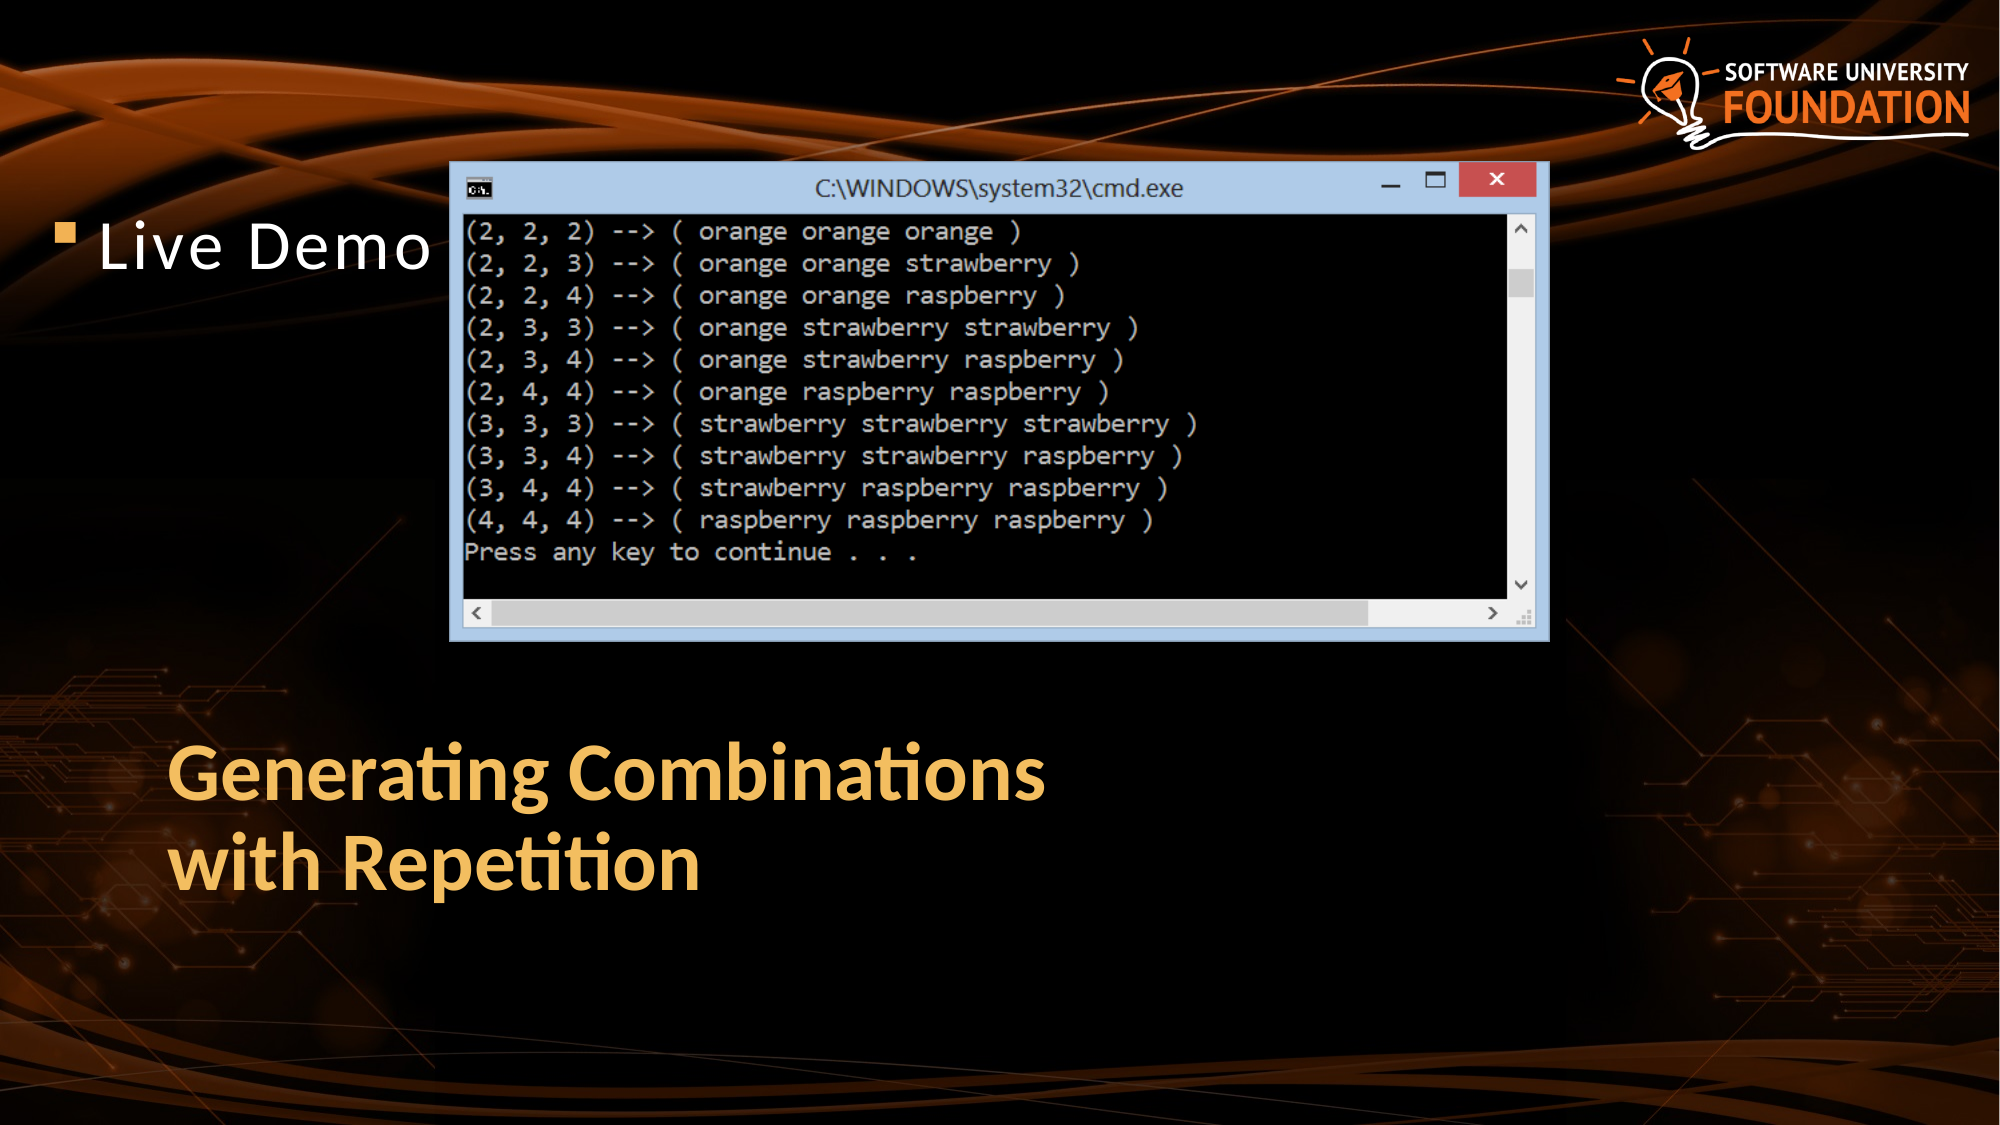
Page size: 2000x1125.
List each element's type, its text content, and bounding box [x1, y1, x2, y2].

text_box Live Demo [31, 188, 1968, 1103]
picture [0, 0, 2000, 1125]
